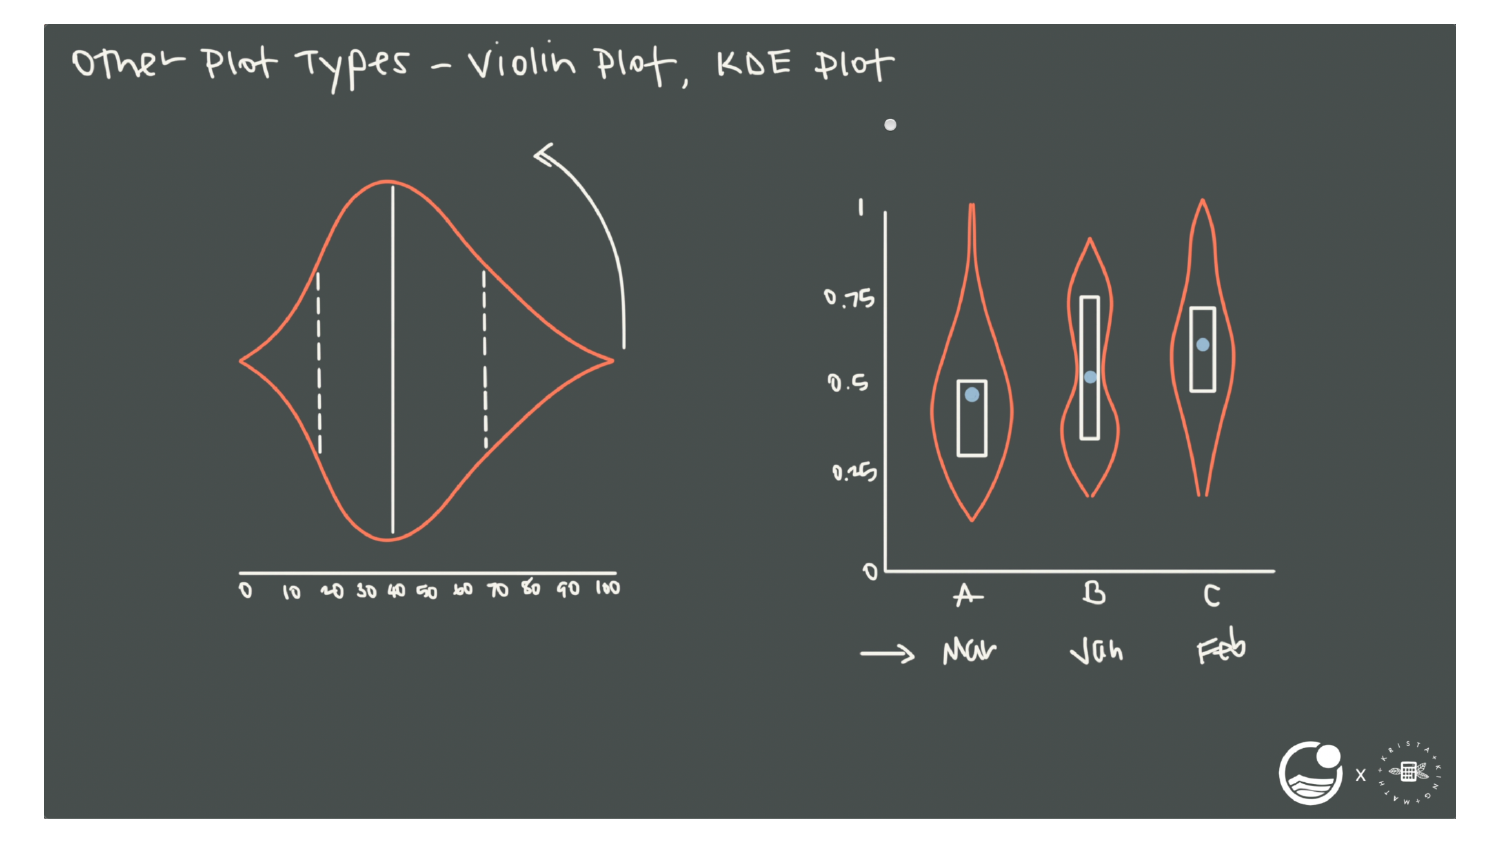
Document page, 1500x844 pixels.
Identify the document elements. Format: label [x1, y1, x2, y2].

picture [44, 24, 1456, 819]
